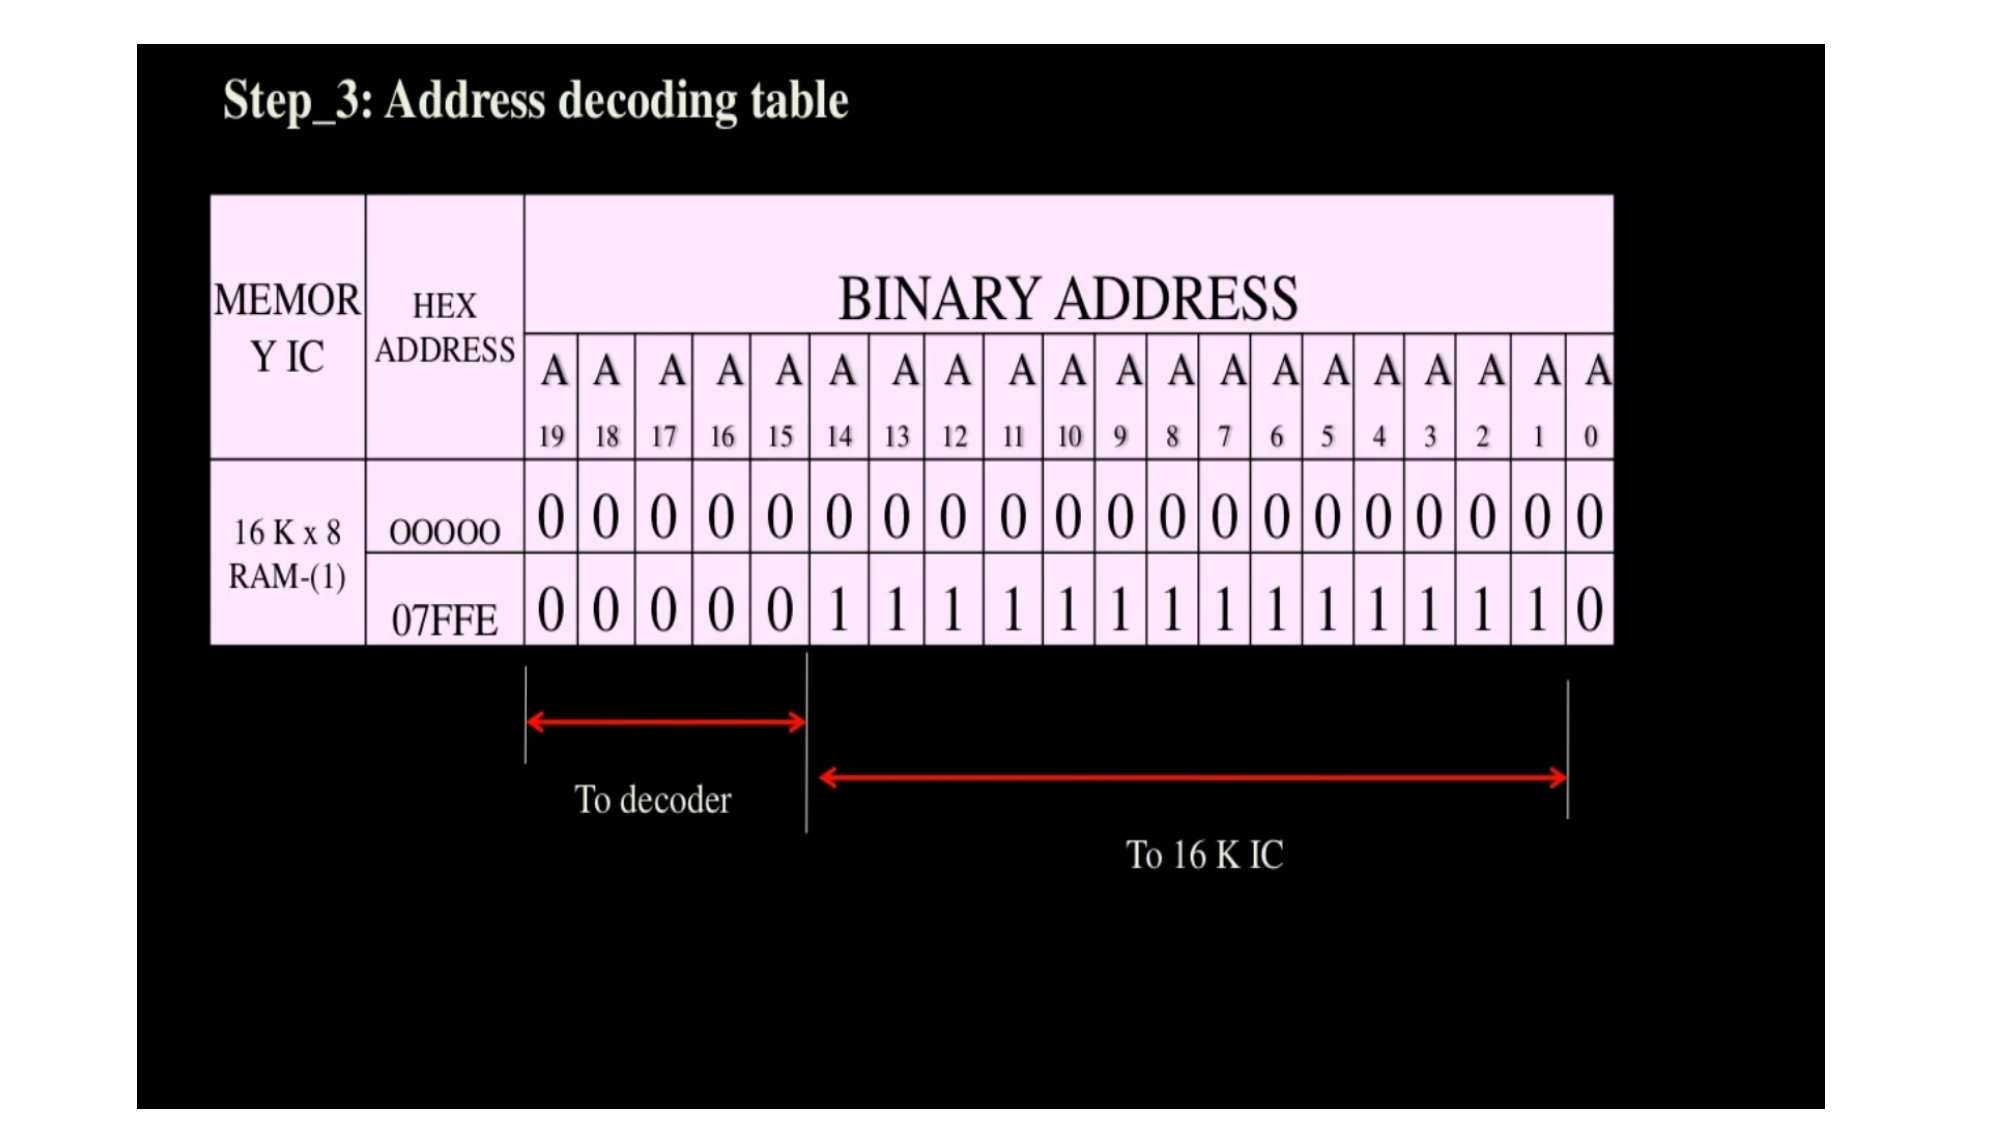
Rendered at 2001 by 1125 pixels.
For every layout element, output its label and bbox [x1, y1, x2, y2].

picture [137, 44, 1825, 1110]
